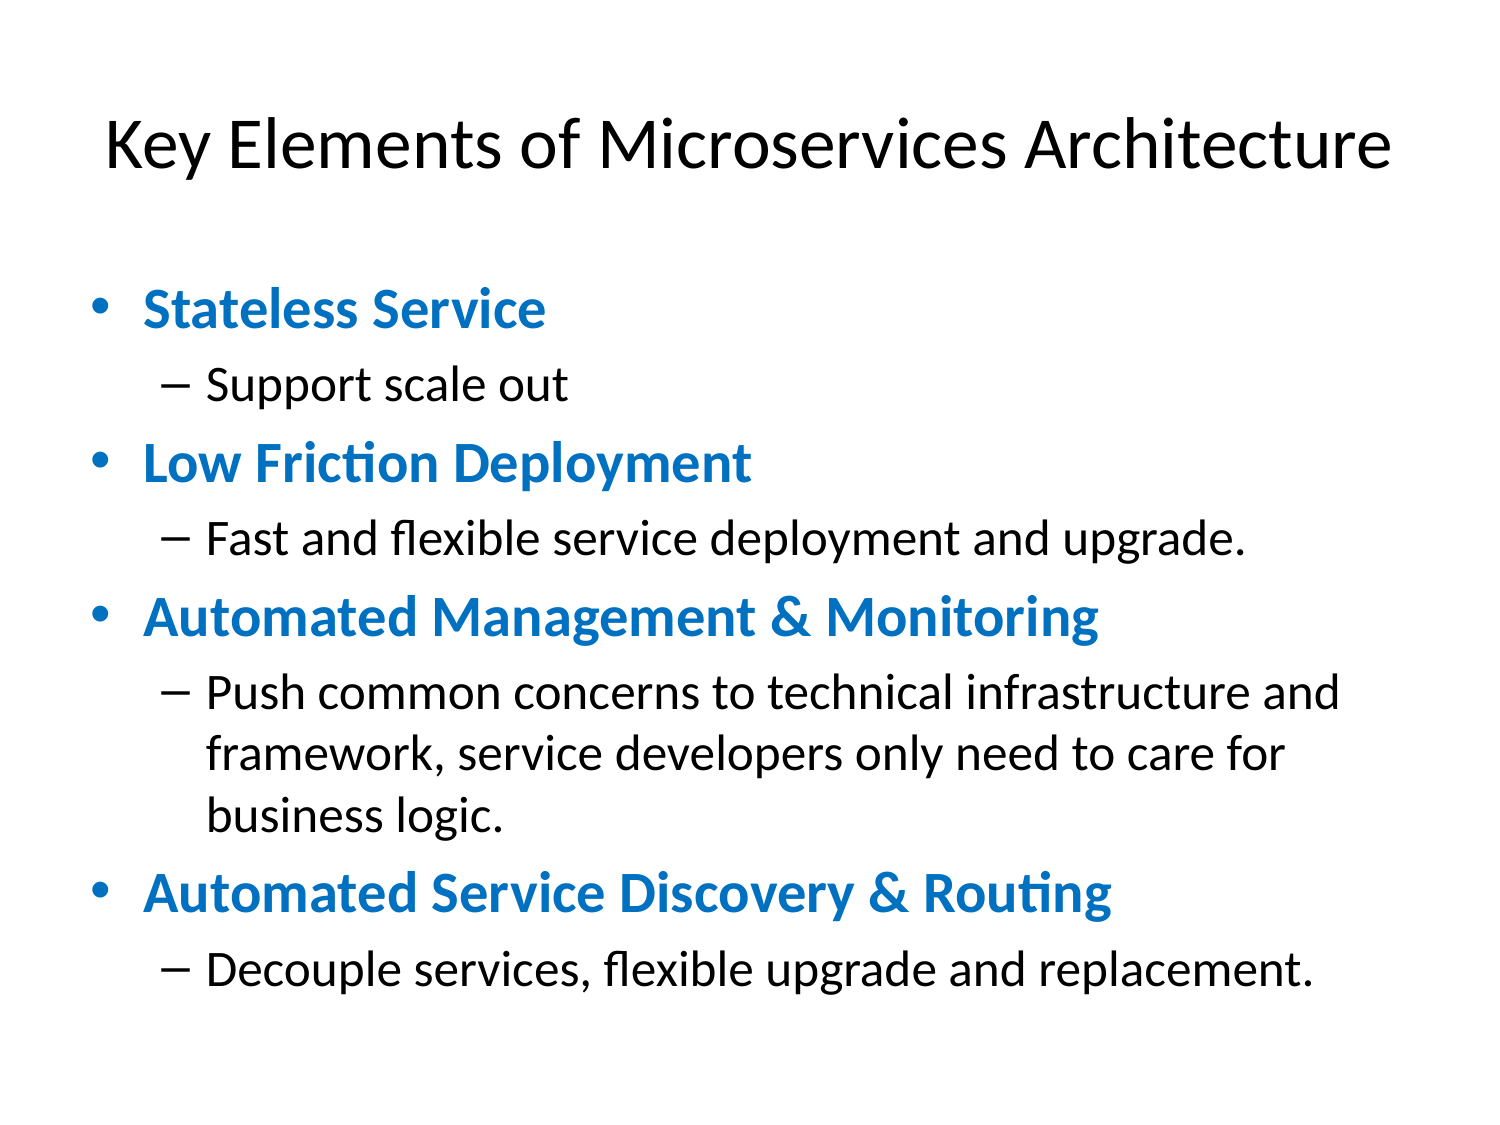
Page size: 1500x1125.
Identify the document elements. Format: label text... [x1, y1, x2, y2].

list Stateless Service Support scale out Low Friction Deployment Fast and flexible service deployment and upgrade. Automated Management & Monitoring Push common concerns to technical infrastructure and framework, service developers only need to care for business logic. Automated Service Discovery & Routing Decouple services, flexible upgrade and replacement. [75, 262, 1425, 1005]
title Key Elements of Microservices Architecture [75, 45, 1425, 233]
